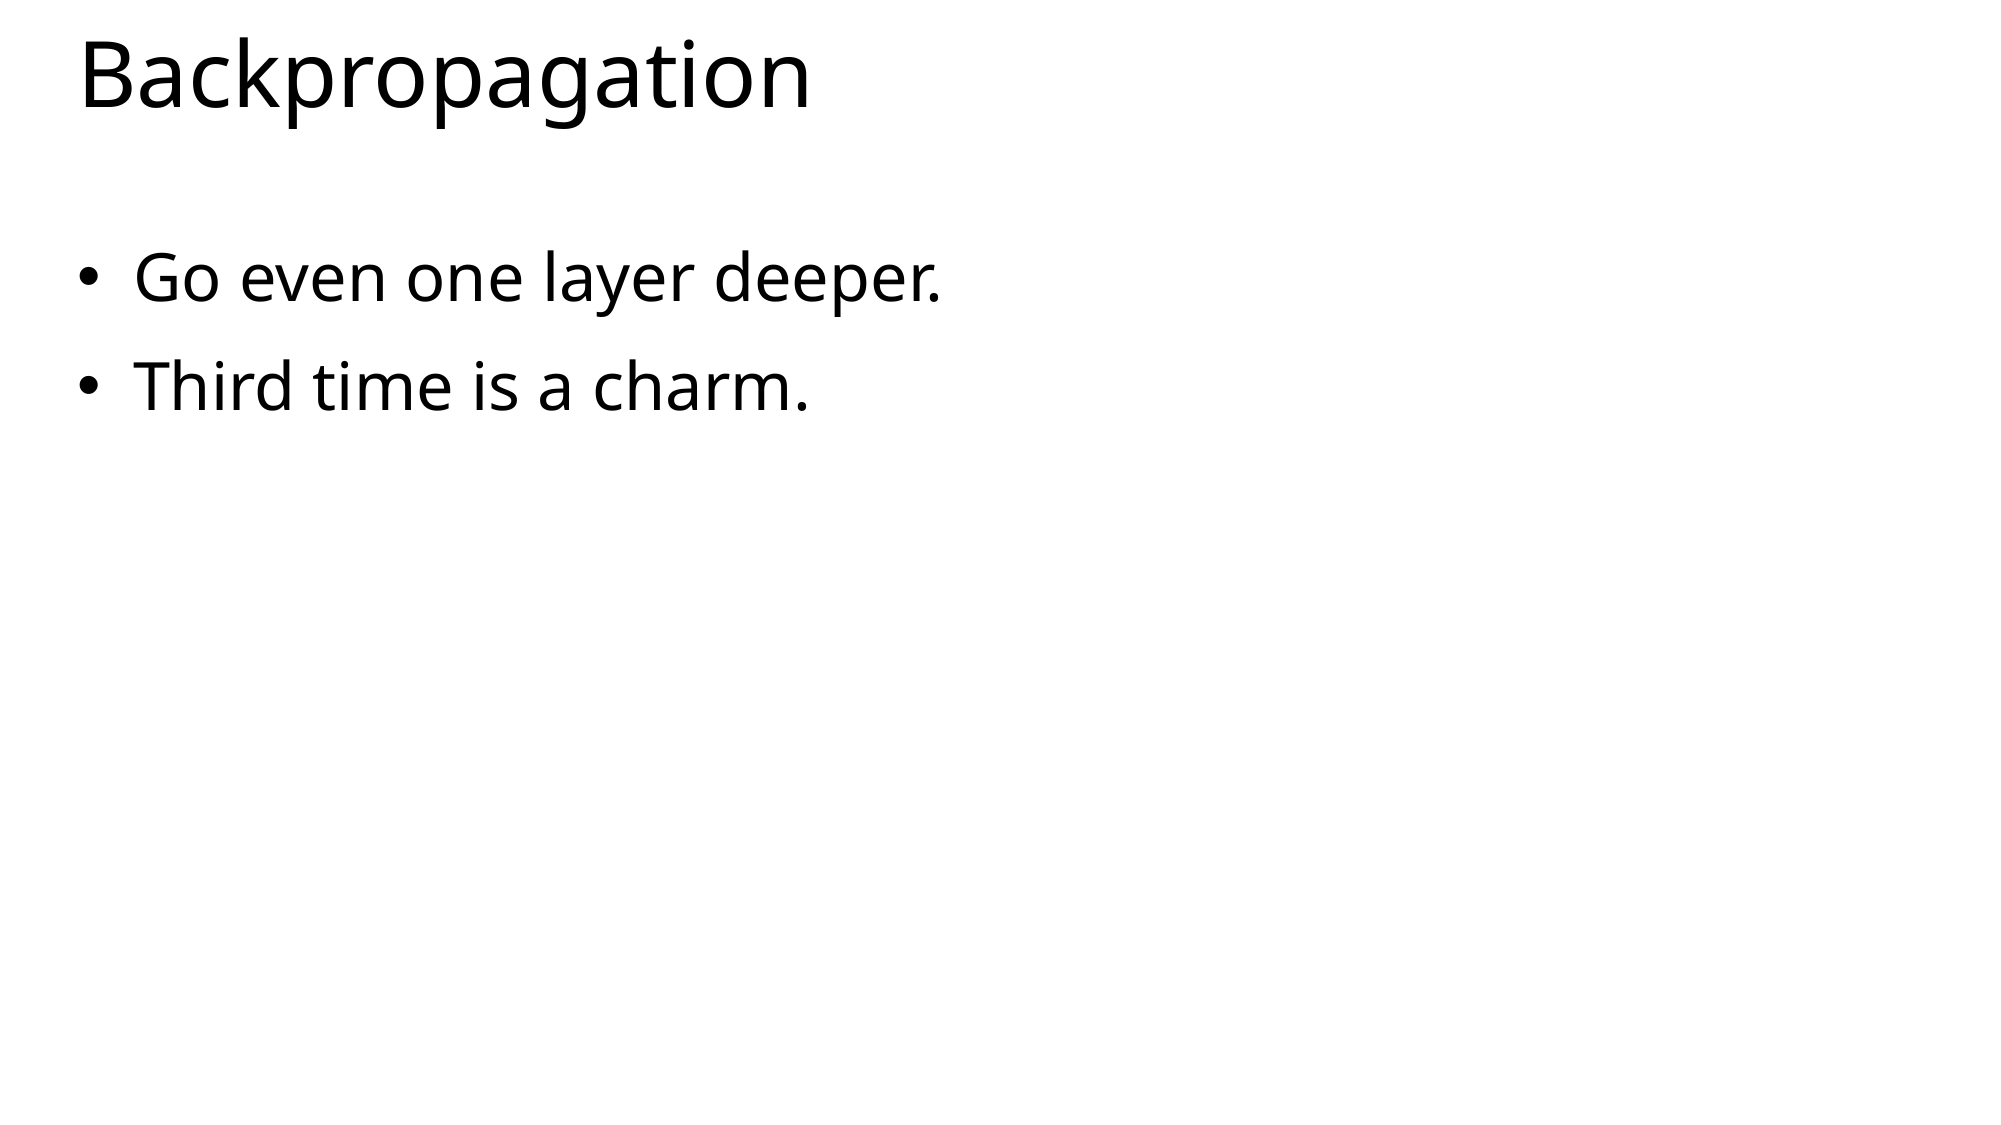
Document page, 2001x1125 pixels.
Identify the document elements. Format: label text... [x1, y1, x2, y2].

title Backpropagation [62, 29, 1953, 205]
list Go even one layer deeper. Third time is a charm. [62, 227, 1953, 1096]
